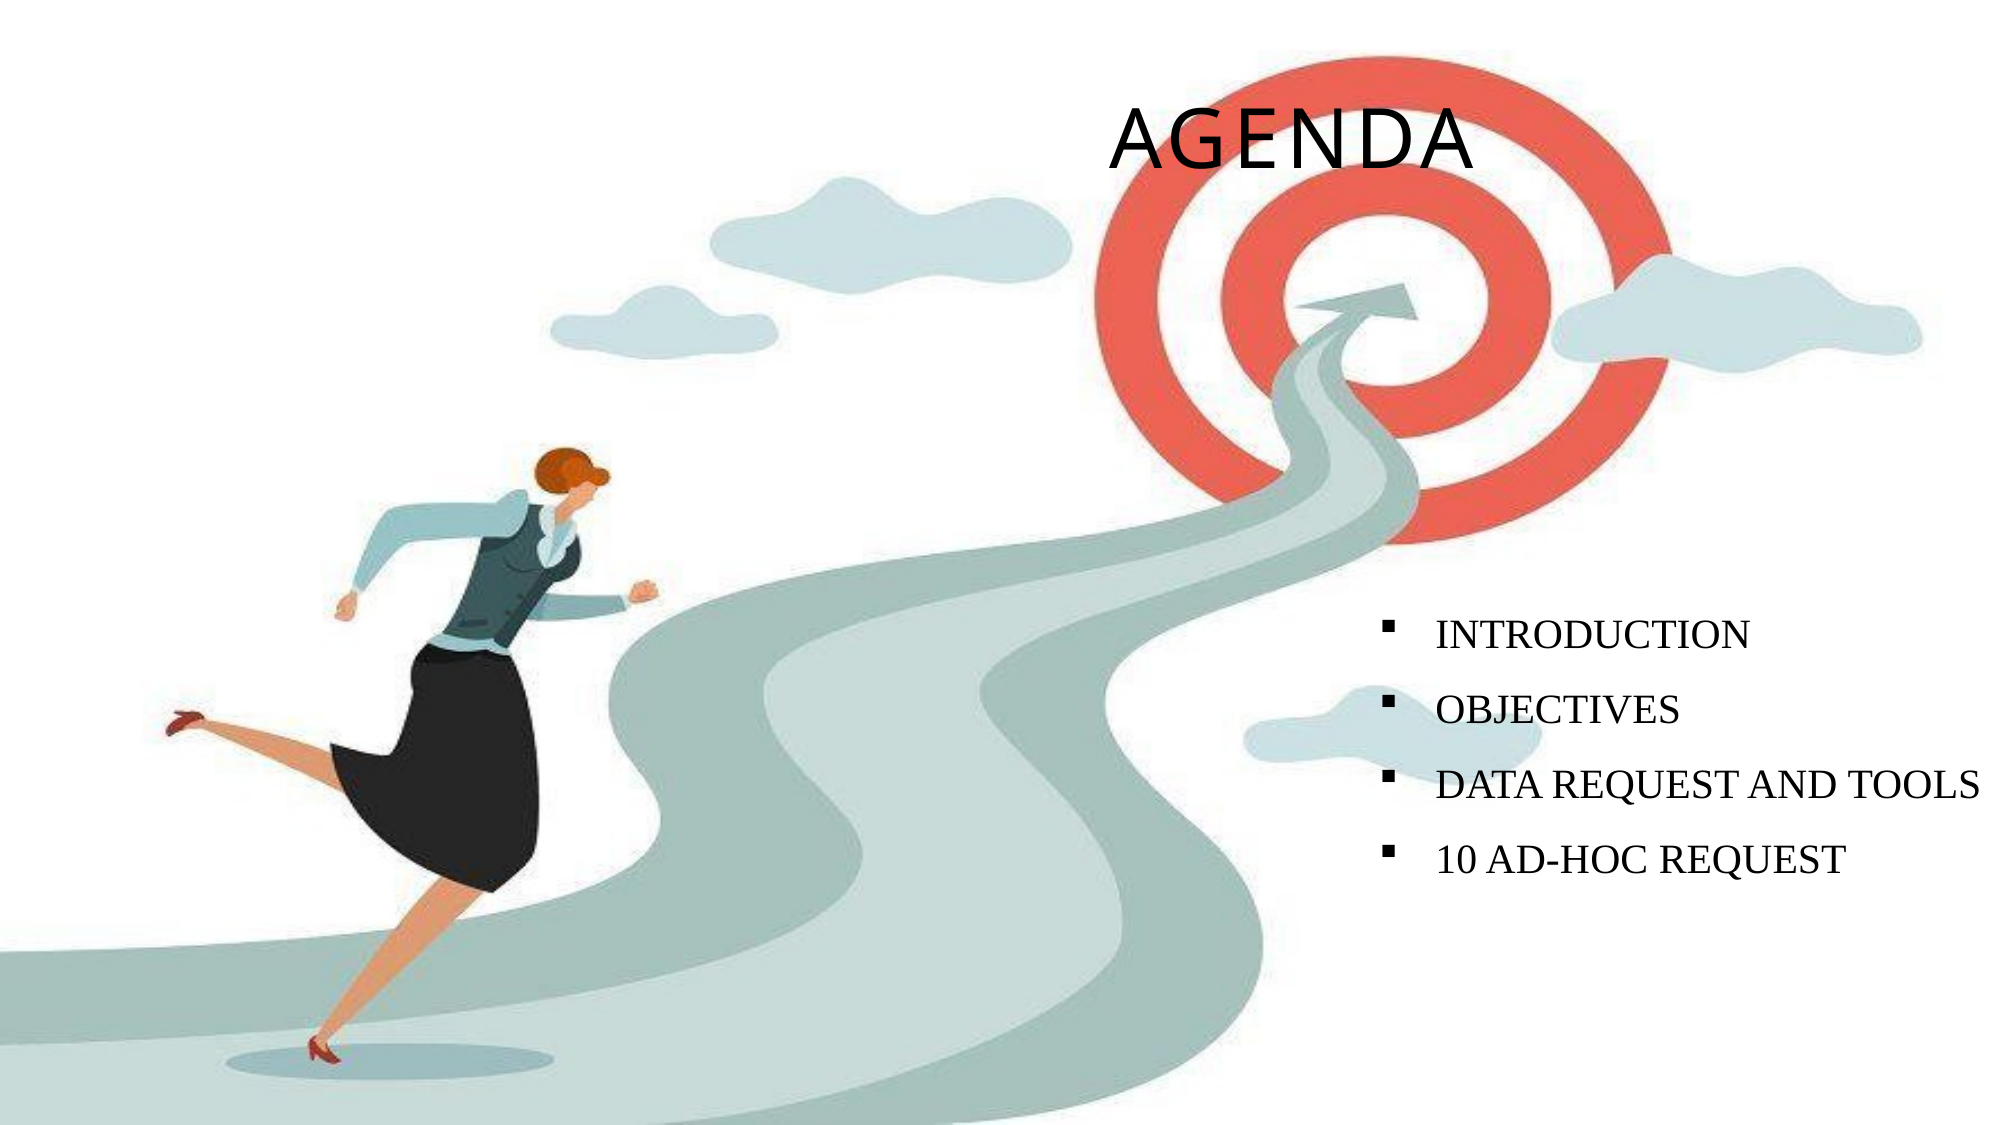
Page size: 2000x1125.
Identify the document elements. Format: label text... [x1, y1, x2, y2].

text_box INTRODUCTION OBJECTIVES DATA REQUEST AND TOOLS 10 AD-HOC REQUEST [1955, 574, 1997, 889]
picture [0, 49, 1946, 1125]
